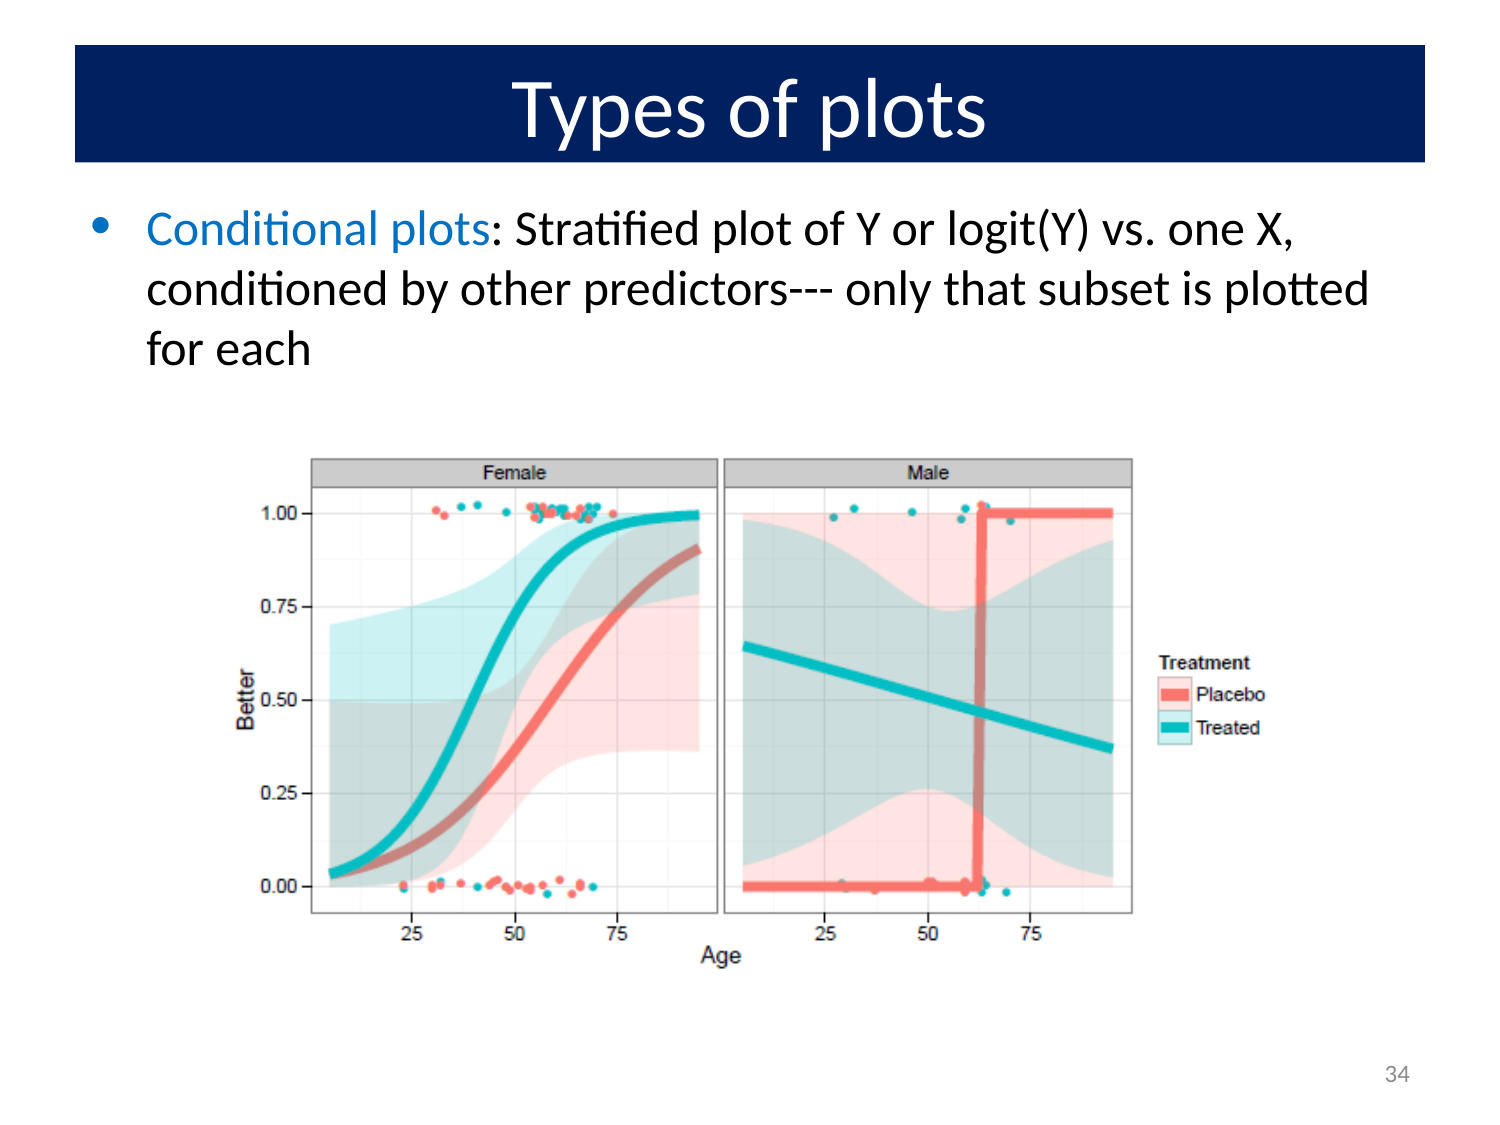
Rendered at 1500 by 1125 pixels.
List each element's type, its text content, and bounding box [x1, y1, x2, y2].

picture [224, 434, 1279, 990]
list Conditional plots: Stratified plot of Y or logit(Y) vs. one X, conditioned by other predictors--- only that subset is plotted for each [75, 187, 1425, 388]
slide_number 34 [1074, 1042, 1425, 1103]
title Types of plots [75, 45, 1425, 163]
